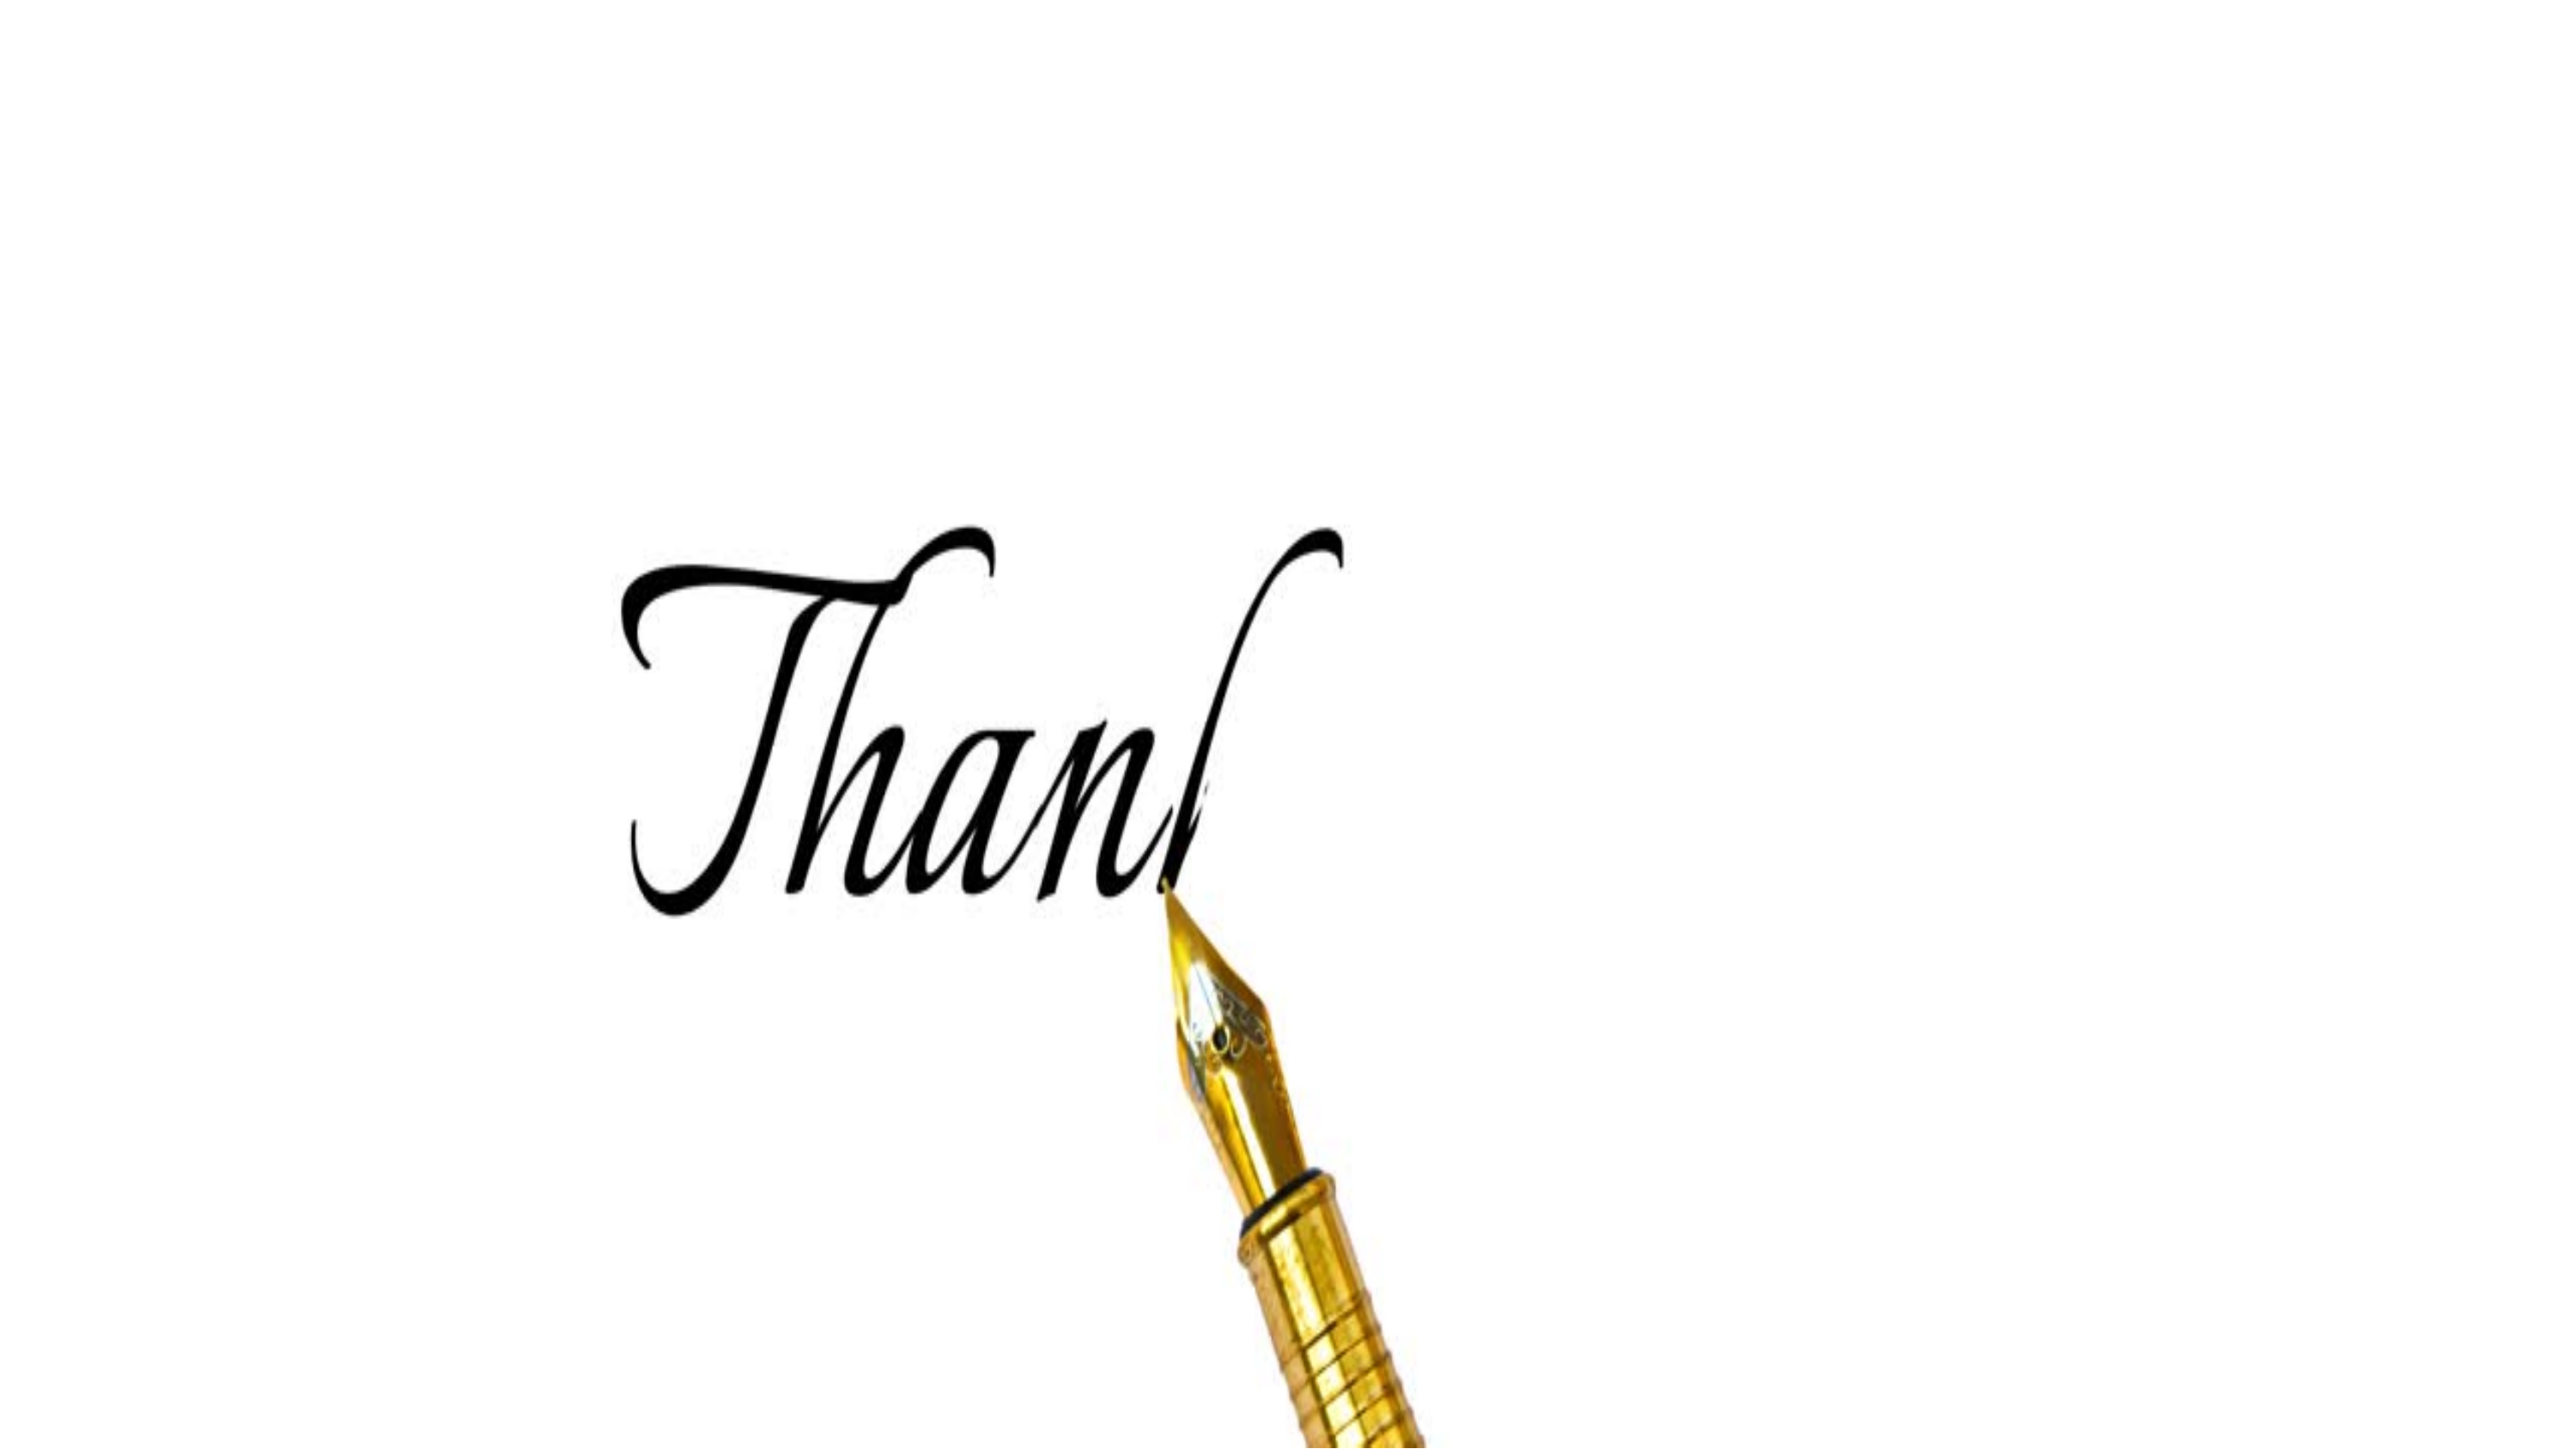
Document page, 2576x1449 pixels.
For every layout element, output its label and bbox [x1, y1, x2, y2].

text_box [0, 0, 2576, 1449]
